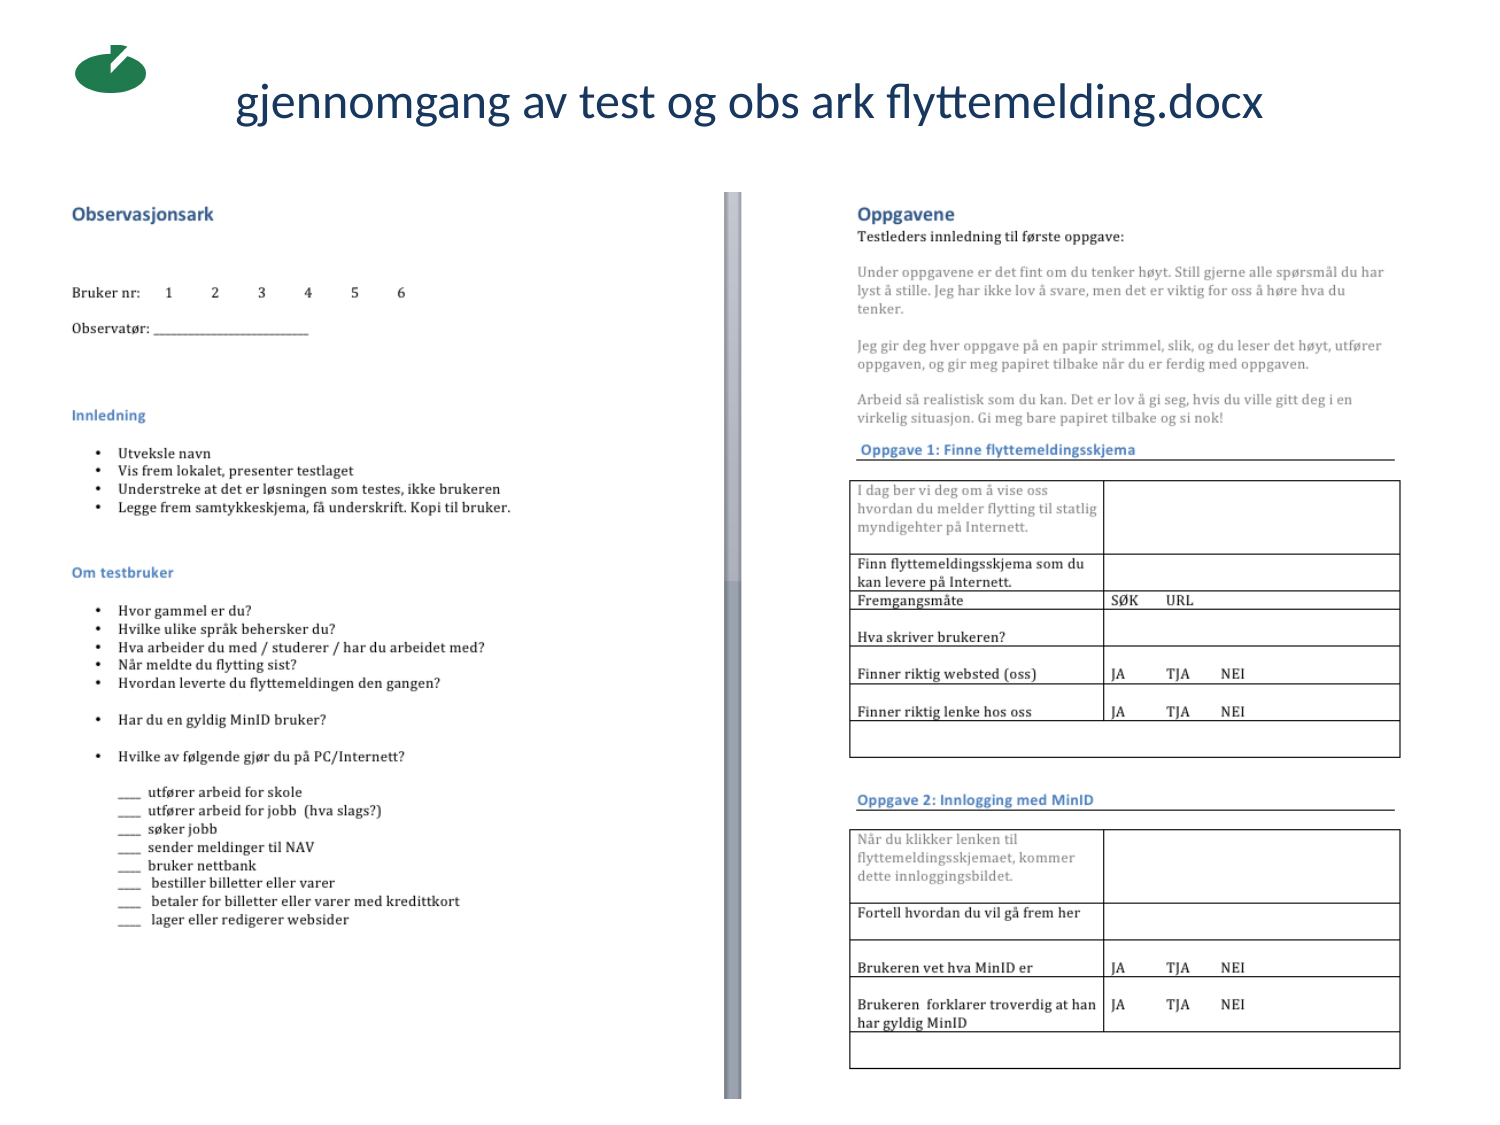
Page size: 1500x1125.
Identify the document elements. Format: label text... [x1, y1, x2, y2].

picture [27, 192, 1473, 1100]
title gjennomgang av test og obs ark flyttemelding.docx [74, 44, 1426, 153]
